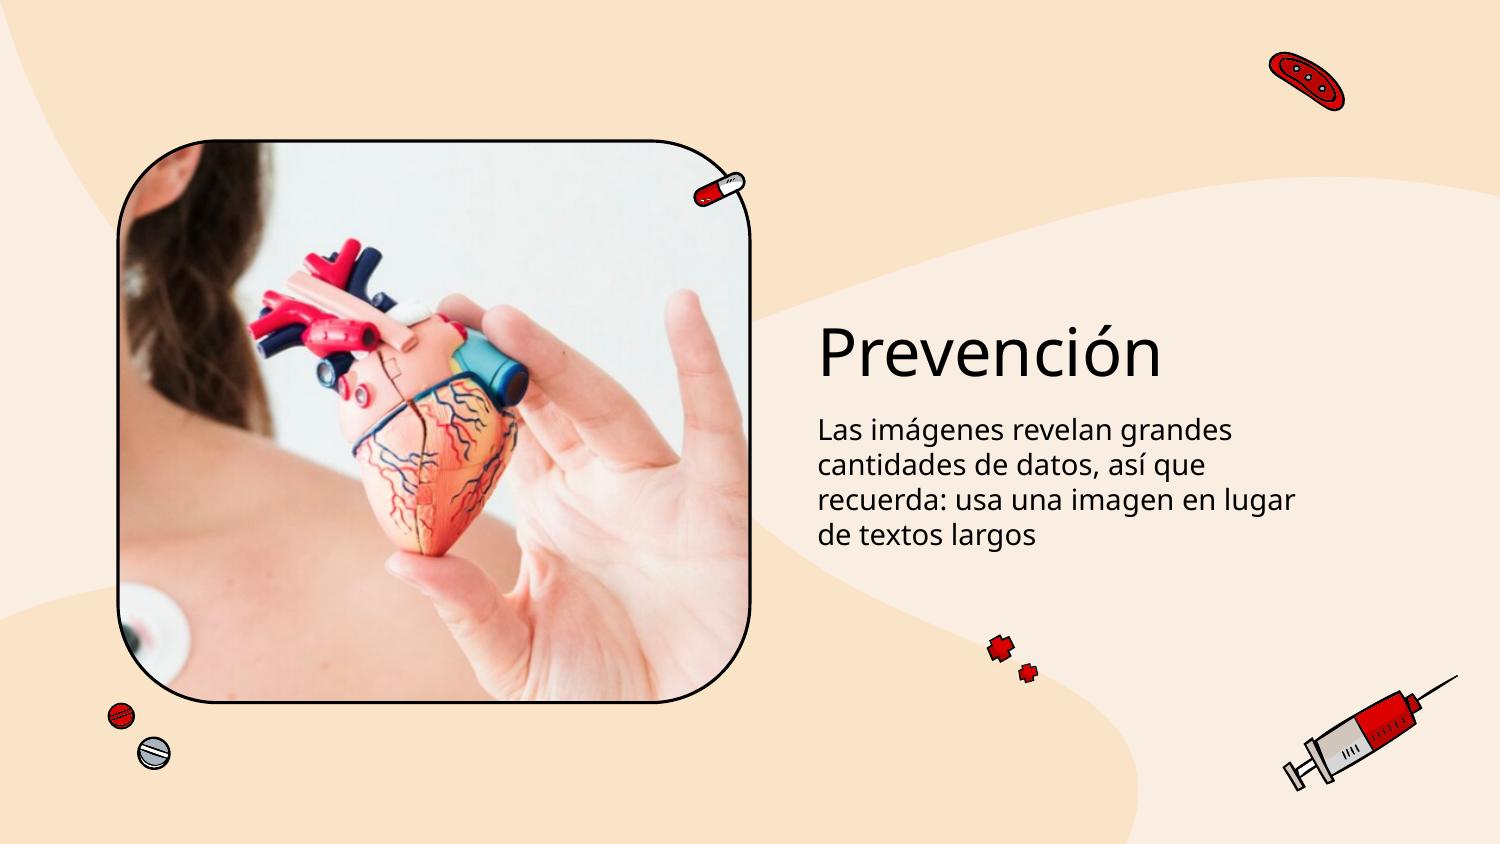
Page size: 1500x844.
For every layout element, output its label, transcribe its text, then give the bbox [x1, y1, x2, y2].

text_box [134, 736, 174, 771]
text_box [702, 162, 737, 217]
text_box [107, 702, 136, 730]
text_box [986, 634, 1016, 664]
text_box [1282, 674, 1459, 792]
picture [117, 140, 751, 703]
title Prevención [802, 303, 1341, 397]
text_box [1017, 662, 1039, 684]
subtitle Las imágenes revelan grandes cantidades de datos, así que recuerda: usa una imagen en lugar de textos largos [802, 397, 1341, 569]
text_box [1262, 60, 1353, 100]
